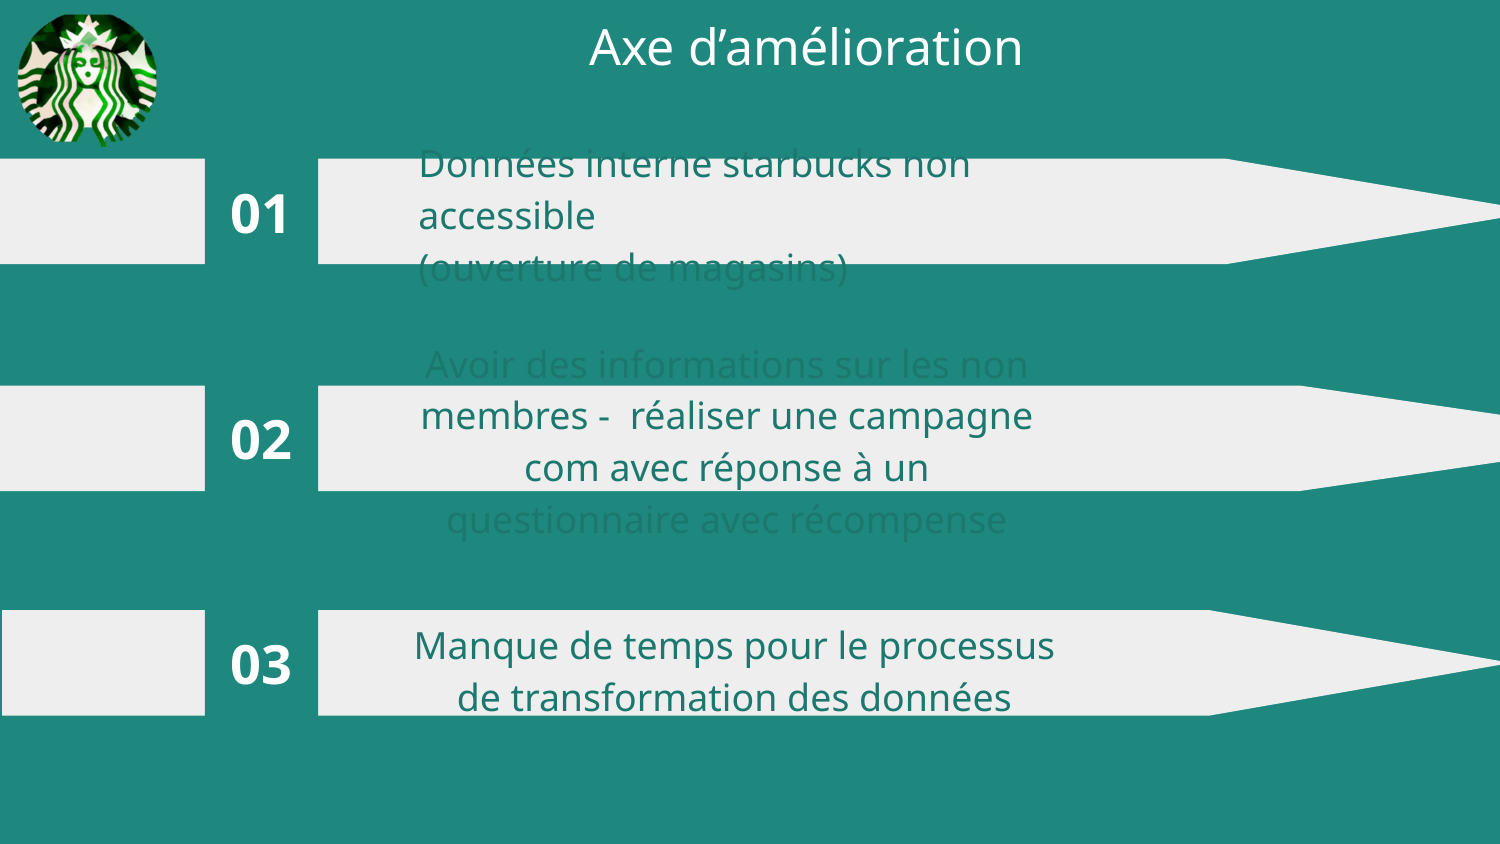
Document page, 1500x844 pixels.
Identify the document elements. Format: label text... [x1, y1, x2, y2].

picture [0, 0, 175, 158]
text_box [204, 571, 1194, 755]
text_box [204, 328, 1194, 548]
title Axe d’amélioration [176, 0, 1447, 94]
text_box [204, 116, 1194, 307]
